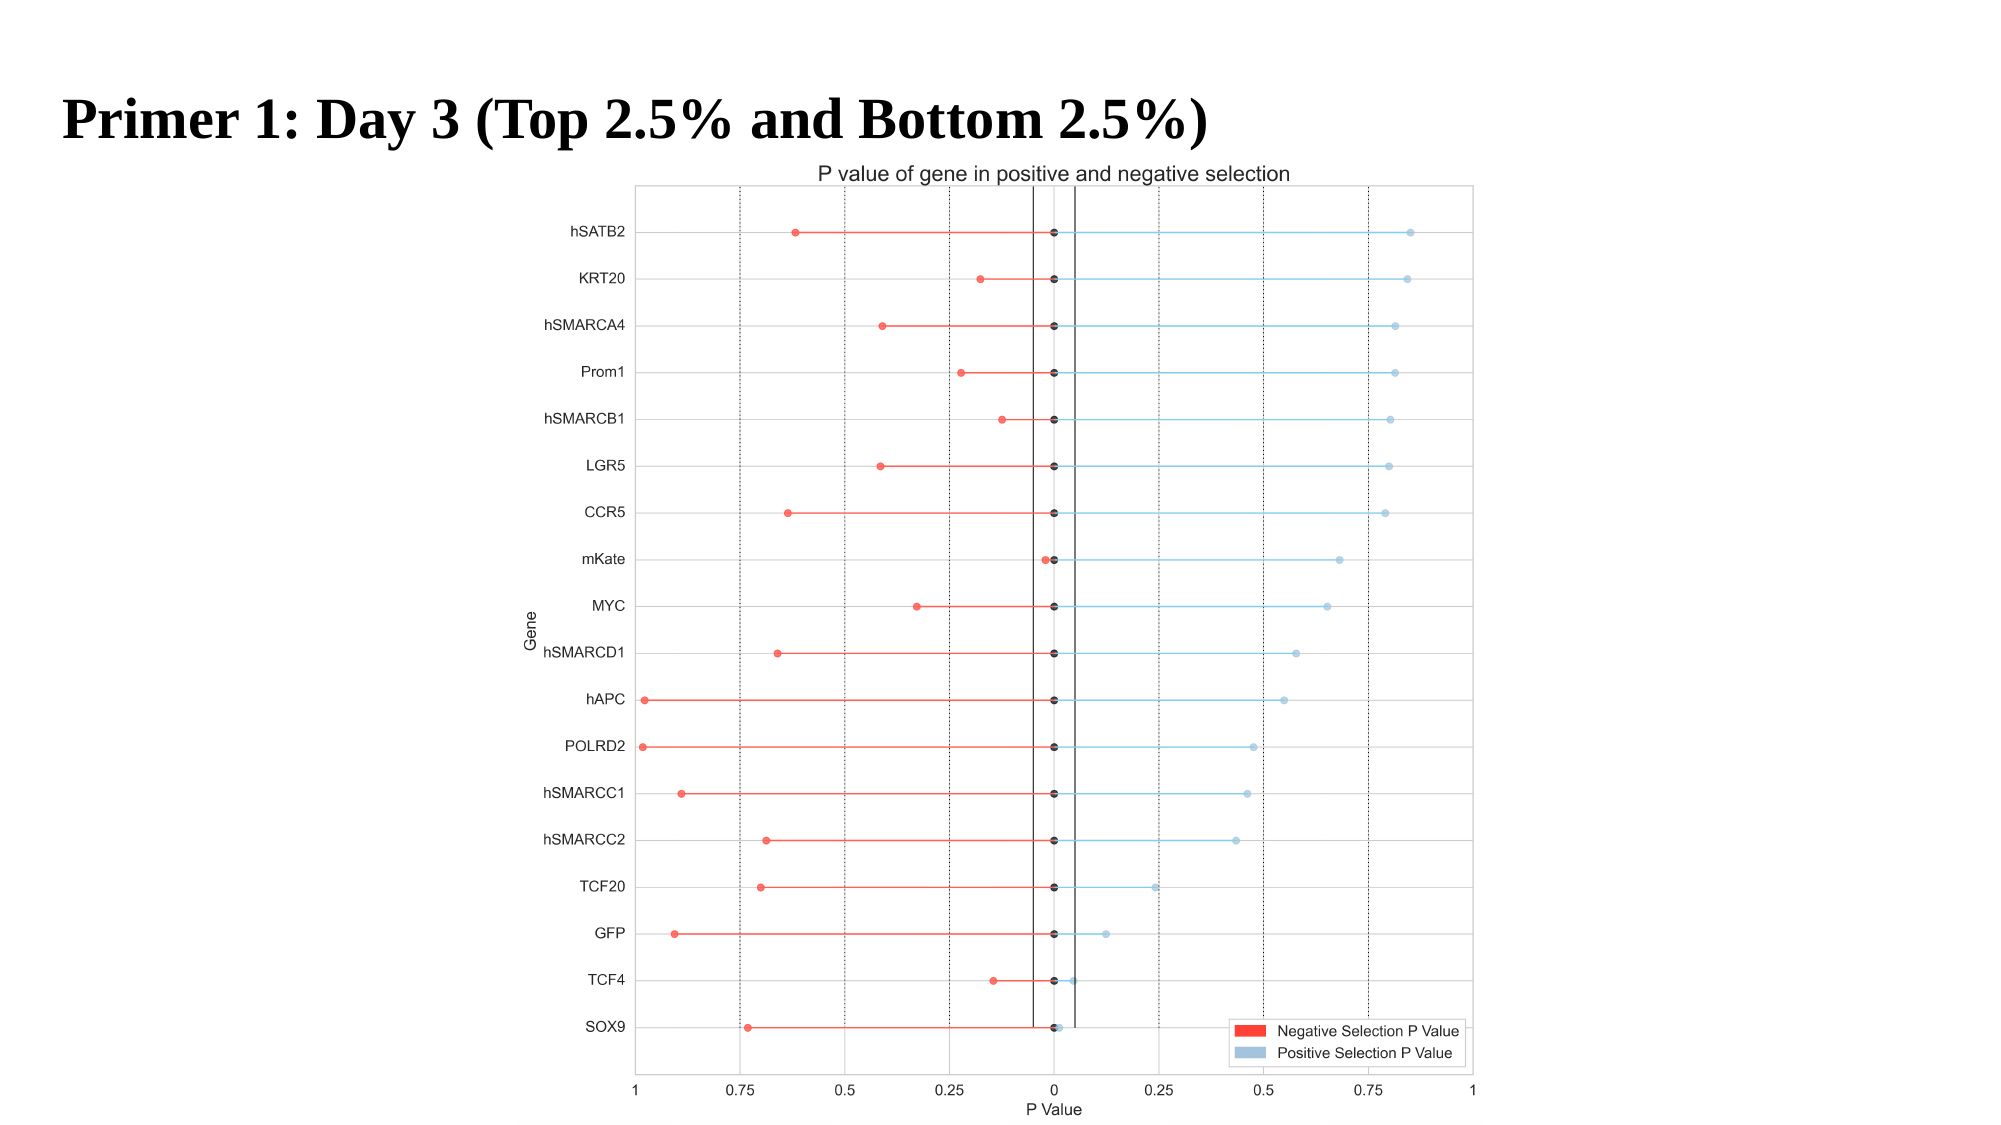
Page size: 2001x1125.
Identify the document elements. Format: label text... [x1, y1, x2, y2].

text_box Primer 1: Day 3 (Top 2.5% and Bottom 2.5%) [47, 72, 1225, 158]
picture [516, 158, 1484, 1125]
